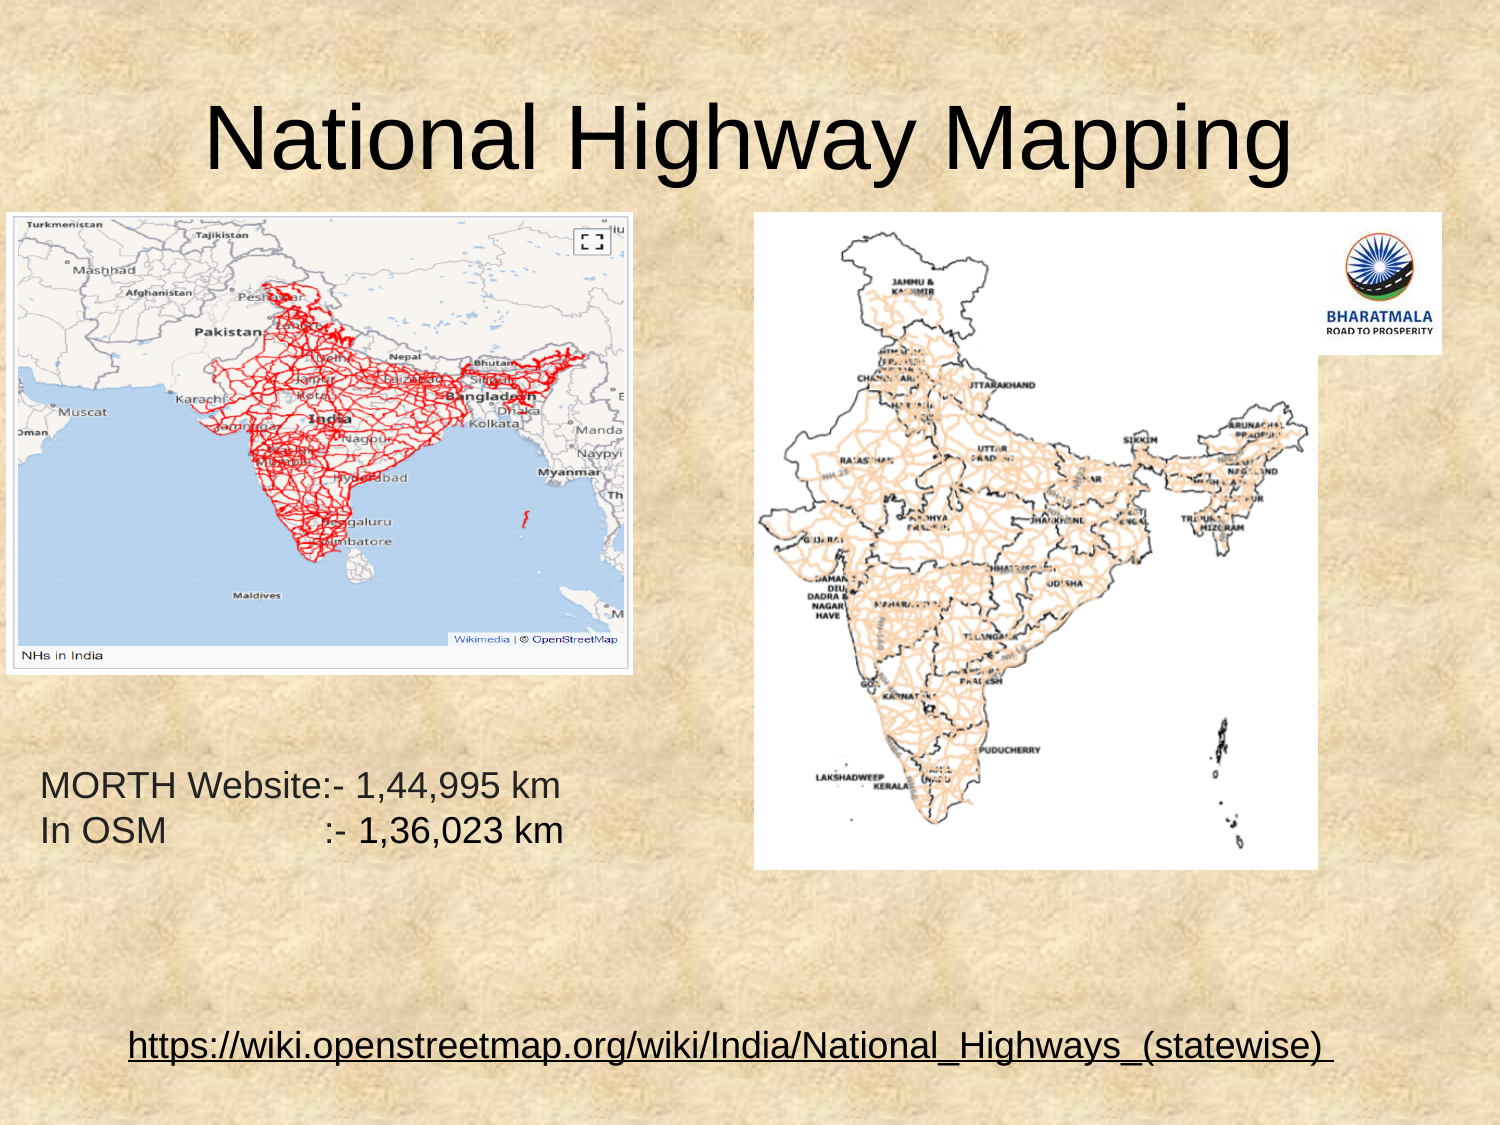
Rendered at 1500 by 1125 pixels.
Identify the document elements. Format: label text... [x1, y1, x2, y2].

text_box MORTH Website:- 1,44,995 km In OSM :- 1,36,023 km [24, 753, 586, 859]
text_box https://wiki.openstreetmap.org/wiki/India/National_Highways_(statewise) [112, 1013, 1498, 1074]
picture [0, 0, 1500, 1125]
title National Highway Mapping [75, 44, 1425, 233]
list [762, 364, 1425, 1006]
